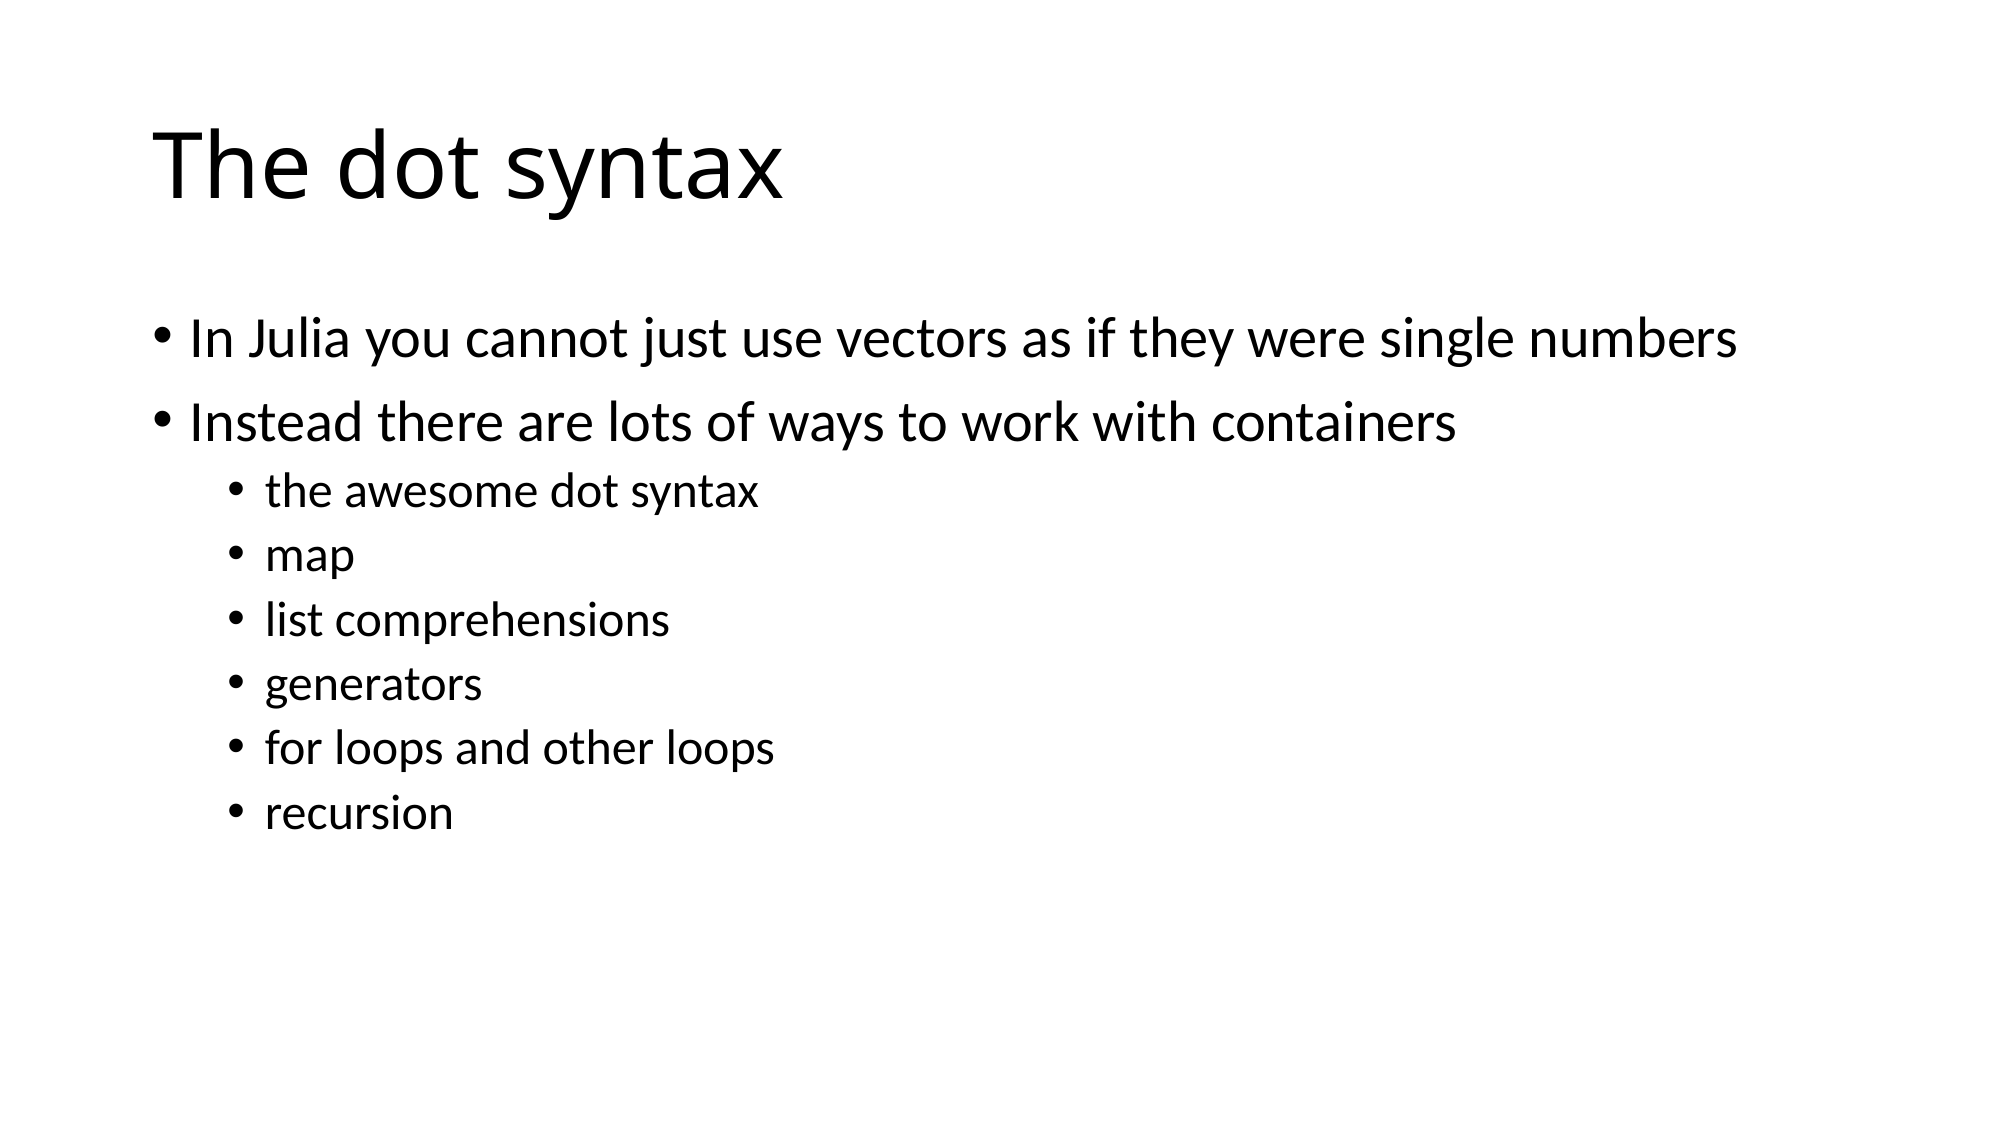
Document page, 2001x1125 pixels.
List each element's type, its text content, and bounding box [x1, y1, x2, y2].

title The dot syntax [137, 59, 1863, 278]
list In Julia you cannot just use vectors as if they were single numbers Instead there are lots of ways to work with containers the awesome dot syntax map list comprehensions generators for loops and other loops recursion [137, 299, 1863, 1014]
